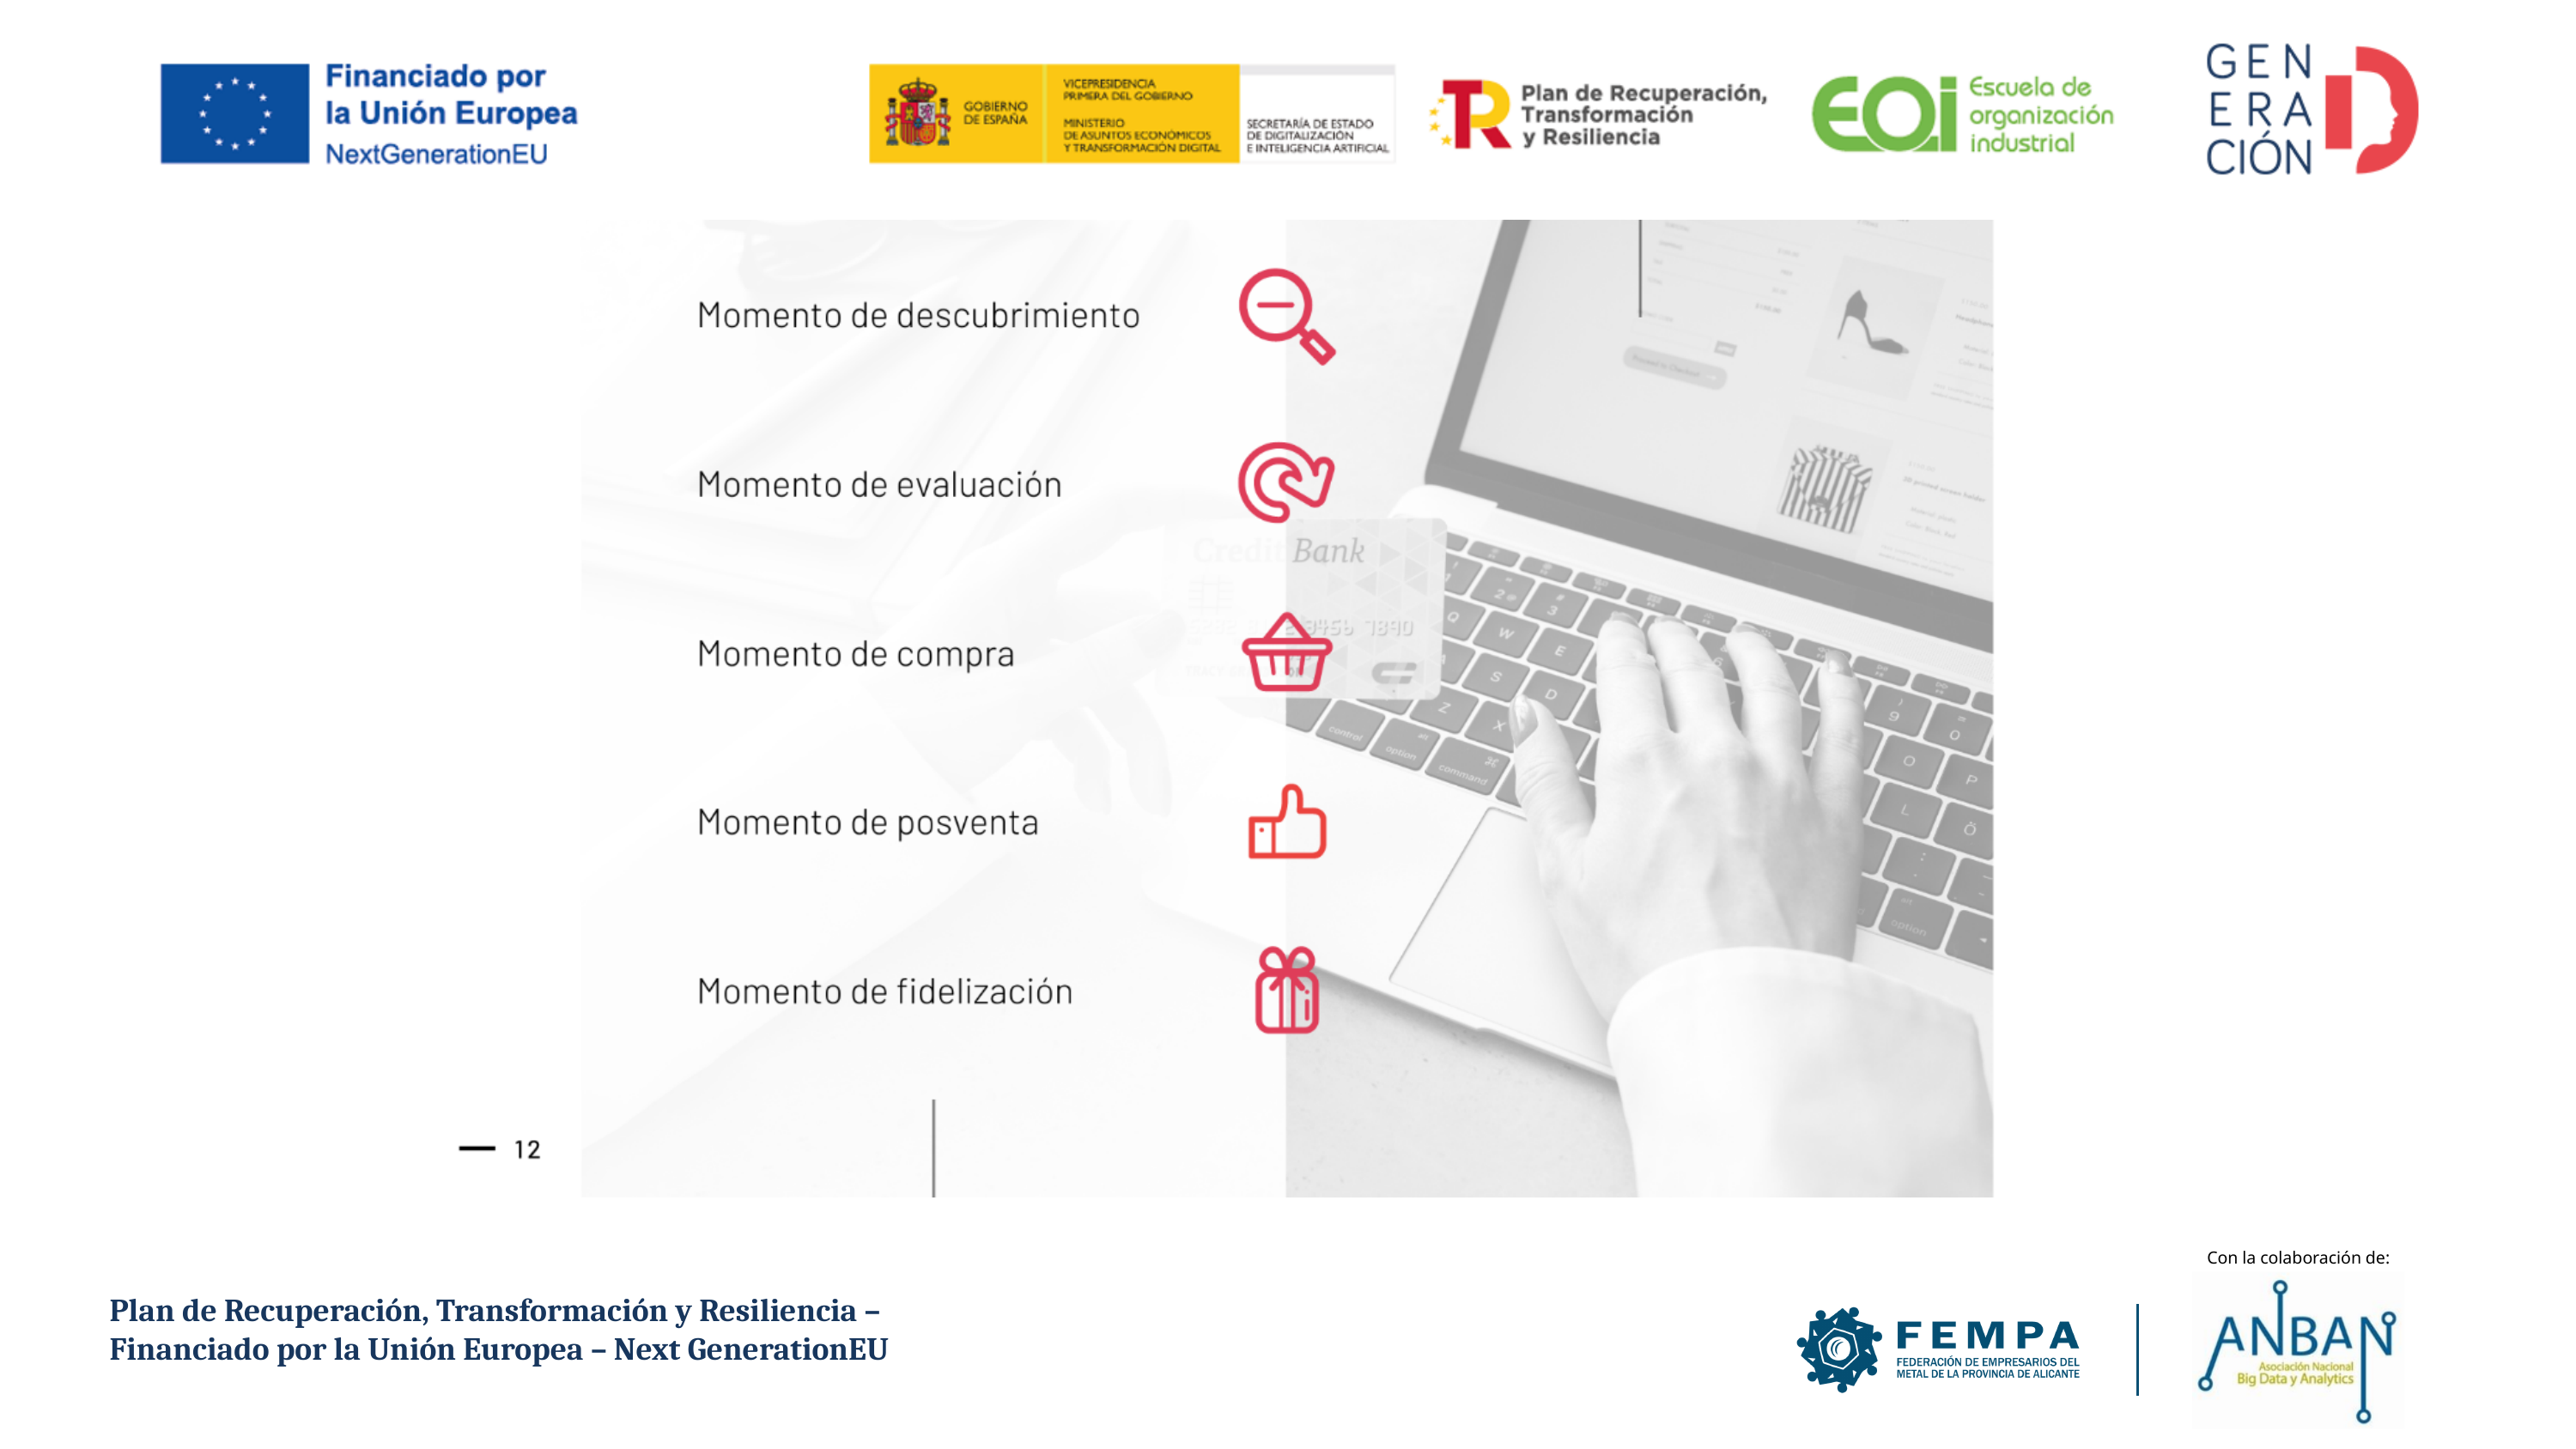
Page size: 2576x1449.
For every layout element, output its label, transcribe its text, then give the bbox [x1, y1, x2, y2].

picture [21, 219, 2555, 1197]
picture [144, 15, 2432, 199]
picture [2191, 1270, 2405, 1429]
text_box Con la colaboración de: [2160, 1239, 2437, 1268]
picture [1791, 1303, 2084, 1396]
text_box Plan de Recuperación, Transformación y Resiliencia – Financiado por la Unión Europea – Next GenerationEU [96, 1282, 1028, 1374]
